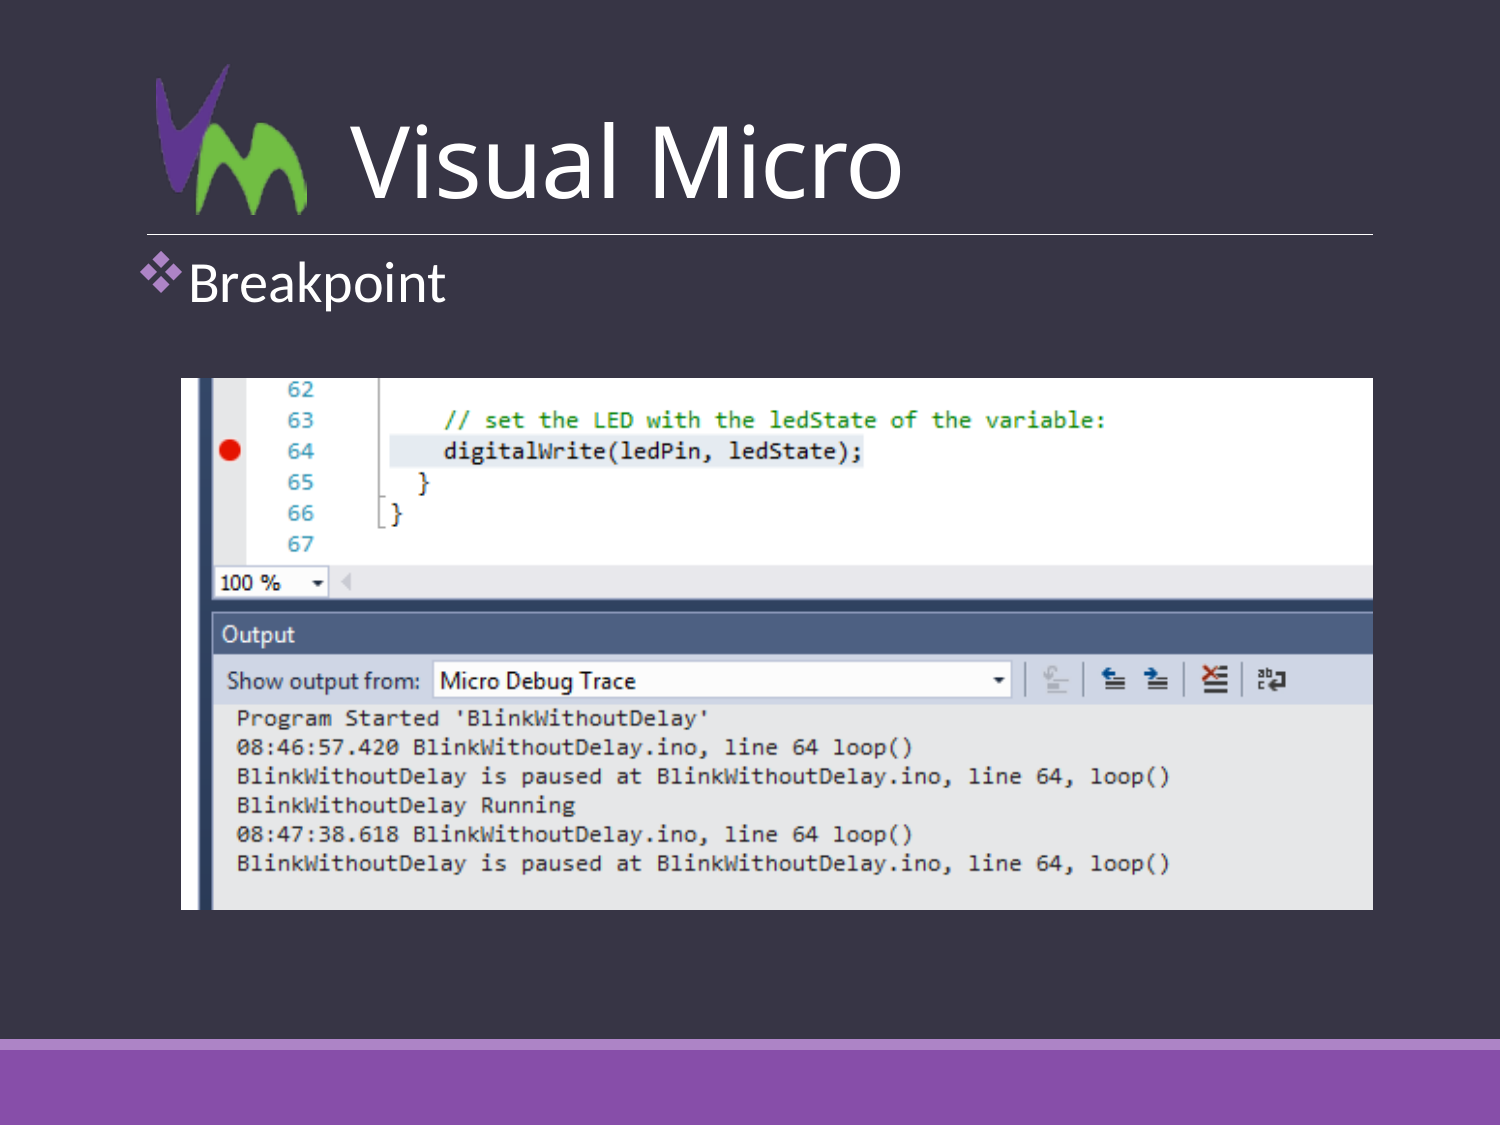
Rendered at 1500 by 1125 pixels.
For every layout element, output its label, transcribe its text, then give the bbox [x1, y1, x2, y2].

picture [156, 63, 308, 215]
title Visual Micro [135, 47, 1373, 227]
list Breakpoint [135, 244, 1373, 963]
picture [181, 377, 1373, 911]
